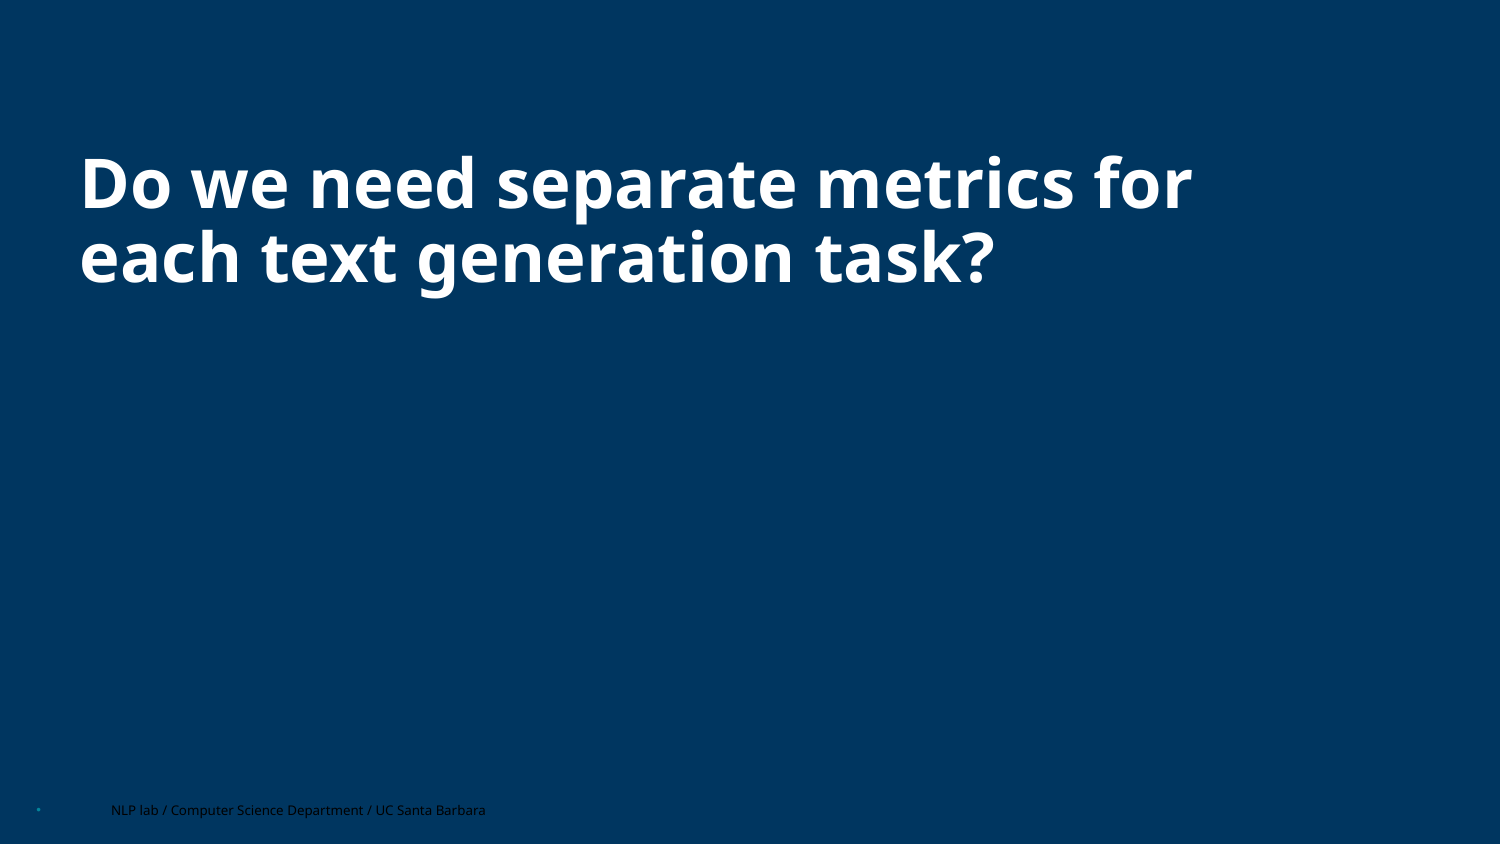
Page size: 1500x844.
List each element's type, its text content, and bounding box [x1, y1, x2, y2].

title Do we need separate metrics for each text generation task? [64, 142, 1320, 198]
list NLP lab / Computer Science Department / UC Santa Barbara [0, 794, 723, 826]
